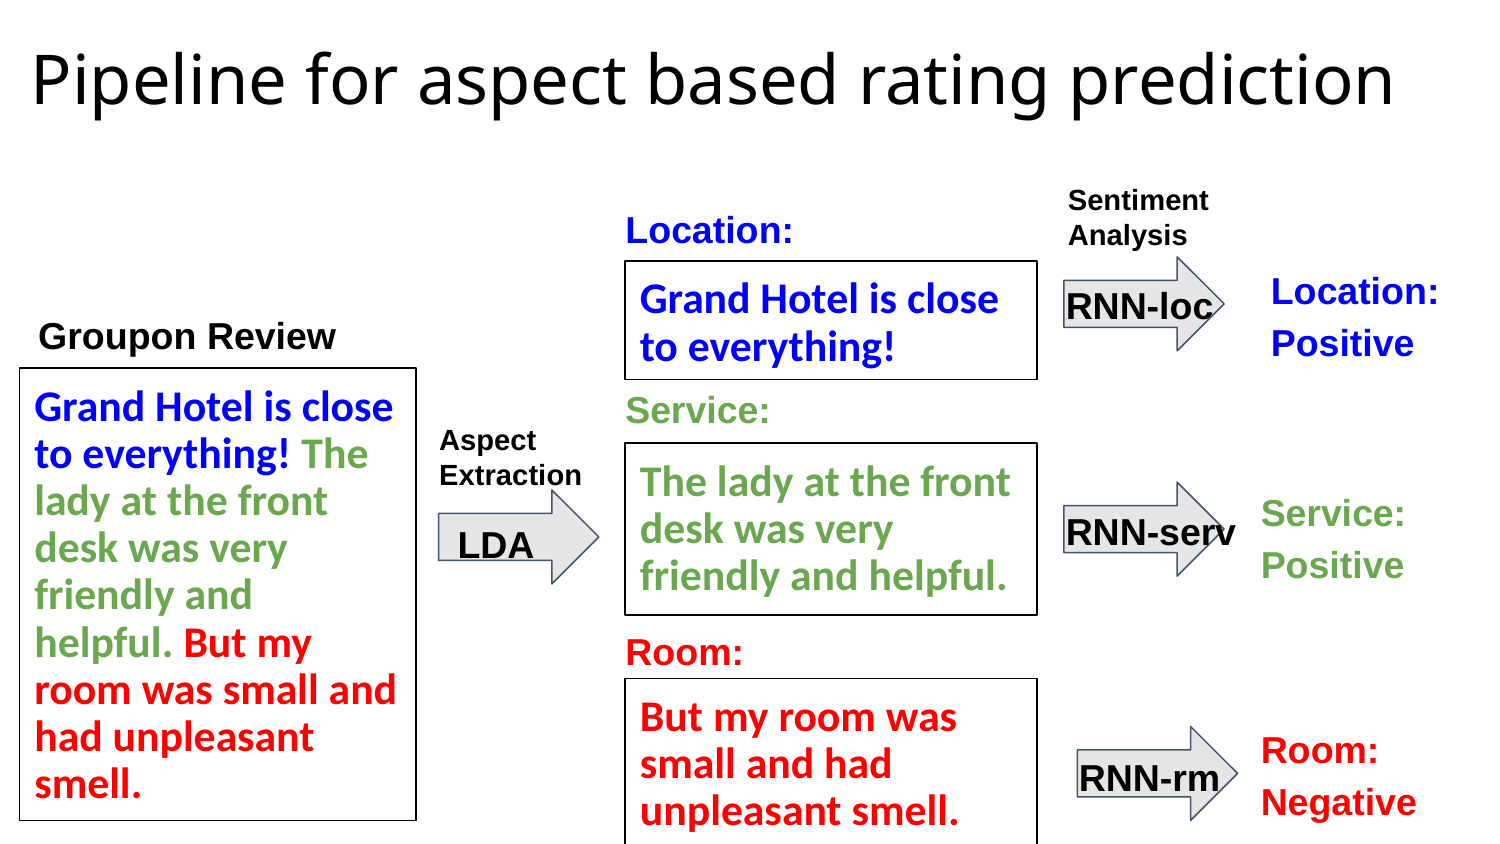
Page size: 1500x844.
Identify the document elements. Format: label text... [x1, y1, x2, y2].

list Grand Hotel is close to everything! [856, 261, 1037, 380]
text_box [424, 413, 601, 584]
text_box Groupon Review [23, 297, 365, 367]
title Pipeline for aspect based rating prediction [15, 30, 1414, 125]
list But my room was small and had unpleasant smell. [625, 678, 1038, 844]
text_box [610, 184, 856, 676]
list The lady at the front desk was very friendly and helpful. [856, 443, 1038, 616]
list Grand Hotel is close to everything! The lady at the front desk was very friendly and helpful. But my room was small and had unpleasant smell. [19, 368, 417, 821]
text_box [1267, 245, 1500, 774]
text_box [1050, 174, 1267, 821]
